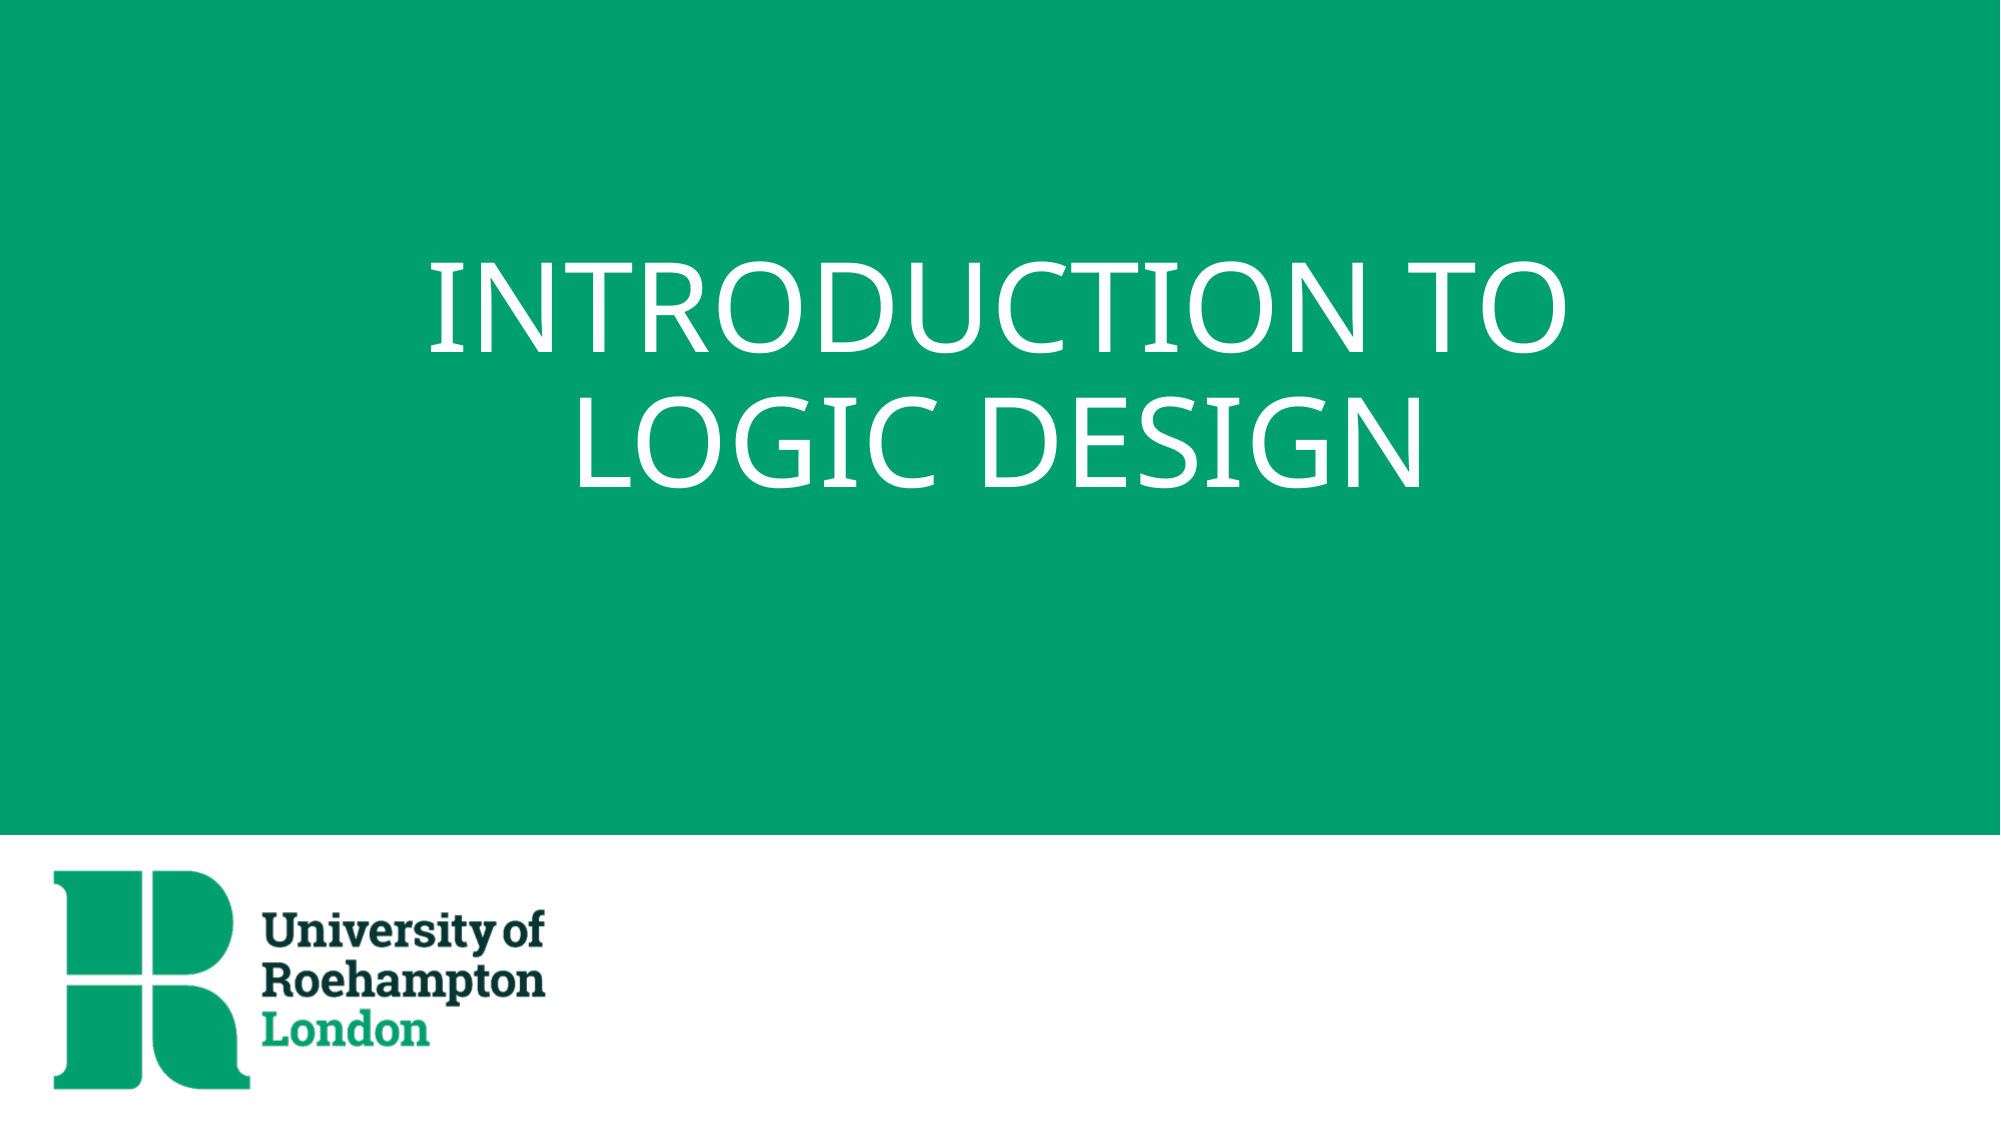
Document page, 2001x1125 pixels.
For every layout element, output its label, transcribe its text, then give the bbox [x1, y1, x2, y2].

picture [0, 767, 649, 1125]
title Introduction to Logic Design [249, 184, 1750, 576]
